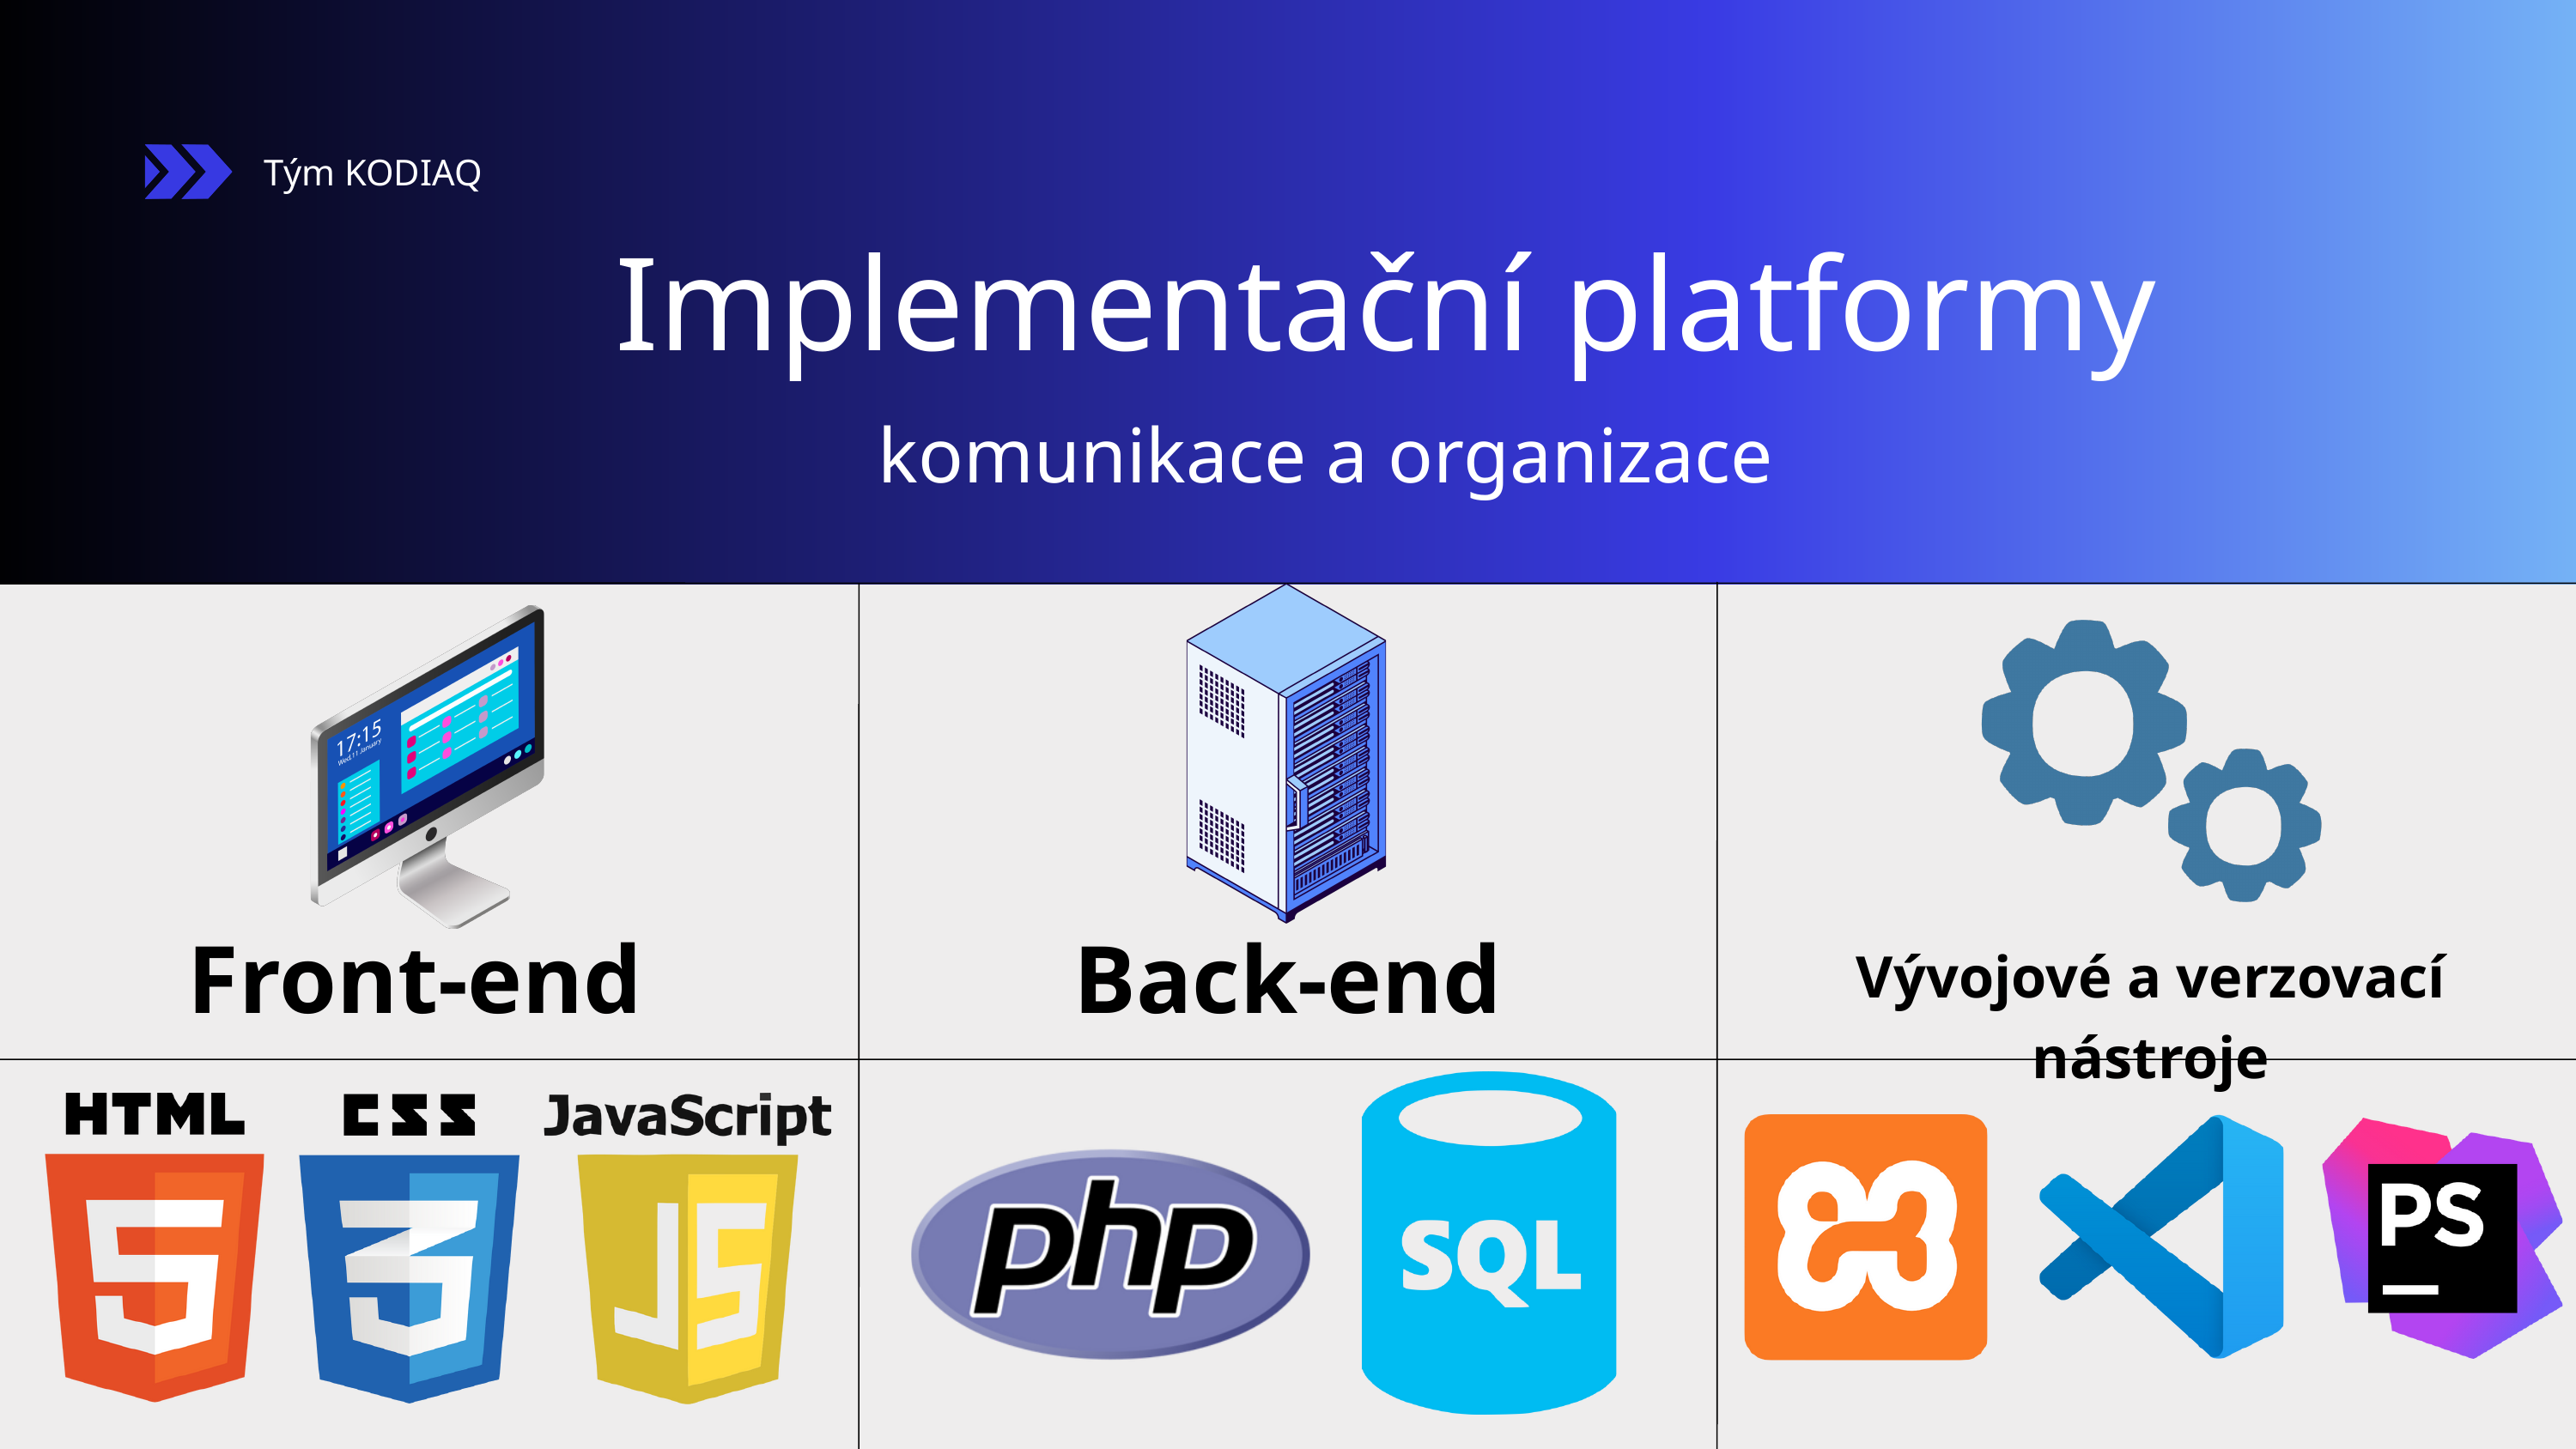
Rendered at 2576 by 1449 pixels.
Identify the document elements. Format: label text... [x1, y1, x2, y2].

text_box [911, 1055, 1310, 1449]
text_box [544, 1093, 832, 1404]
text_box [310, 605, 544, 901]
text_box [2322, 1118, 2563, 1359]
text_box [1362, 1071, 1617, 1415]
text_box [2039, 1114, 2284, 1359]
text_box [1744, 1114, 1988, 1361]
text_box Implementační platformy [341, 221, 2432, 377]
text_box Front-end [187, 901, 668, 1033]
text_box [1186, 583, 1387, 901]
text_box [232, 1071, 586, 1426]
text_box Tým KODIAQ [264, 153, 839, 193]
text_box Back-end [1062, 901, 1514, 1033]
text_box Vývojové a verzovací nástroje [1735, 929, 2567, 1090]
text_box [144, 144, 233, 199]
text_box [44, 1093, 232, 1403]
text_box [1979, 618, 2323, 904]
text_box [0, 0, 2576, 583]
text_box komunikace a organizace [732, 392, 1921, 498]
